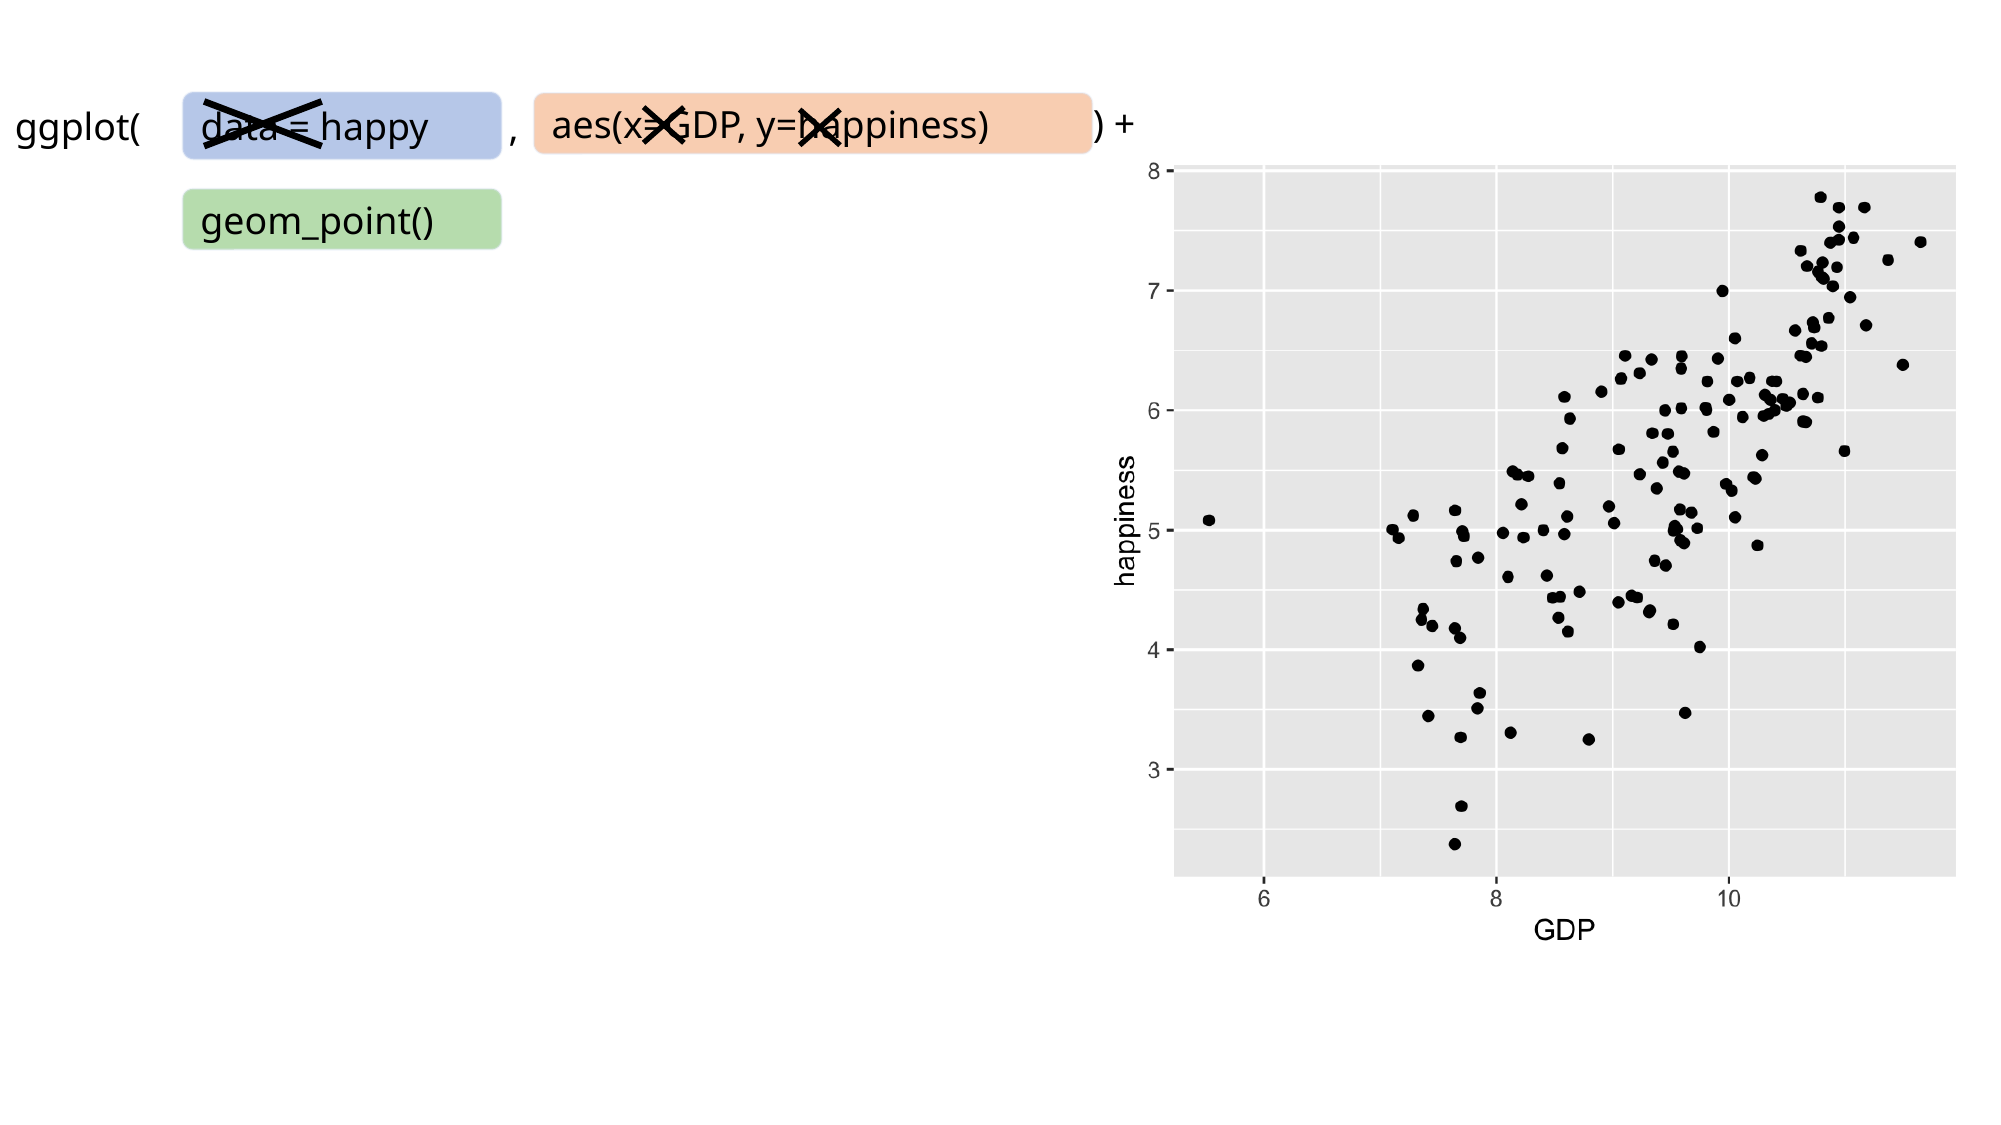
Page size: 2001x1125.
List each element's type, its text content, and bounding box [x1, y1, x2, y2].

text_box data = happy [181, 90, 499, 161]
text_box ggplot( [0, 91, 189, 157]
picture [1099, 150, 1970, 959]
text_box [796, 106, 844, 149]
text_box aes(x=GDP, y=happiness) [708, 92, 1087, 155]
text_box geom_point() [181, 187, 503, 251]
text_box [640, 103, 688, 147]
text_box [201, 96, 325, 151]
text_box ) + [1078, 93, 1199, 253]
text_box , [493, 92, 708, 157]
